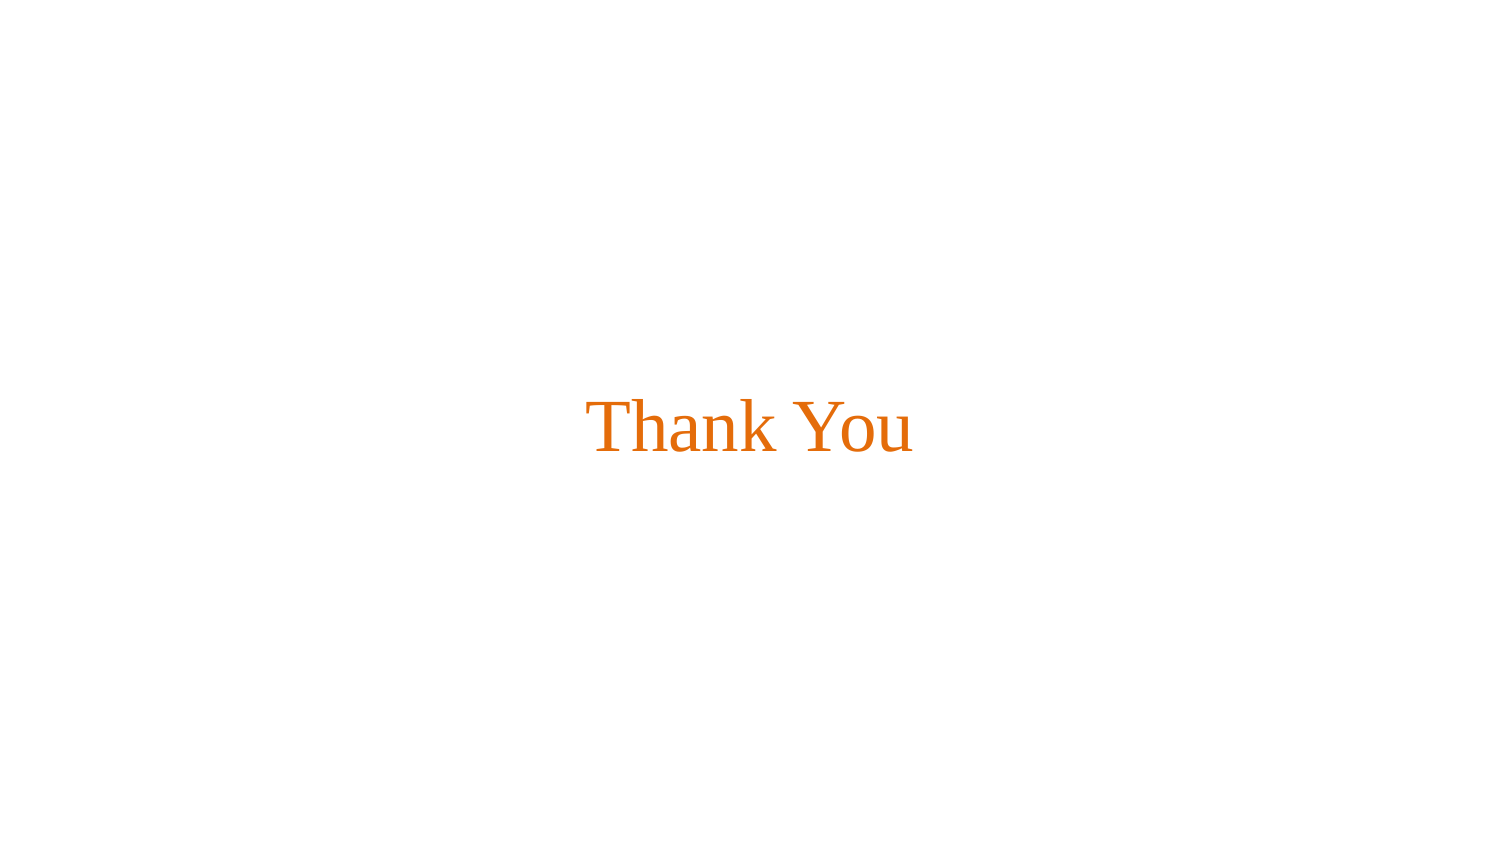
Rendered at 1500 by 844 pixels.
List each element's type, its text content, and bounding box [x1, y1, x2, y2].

title Thank You [74, 347, 1426, 496]
